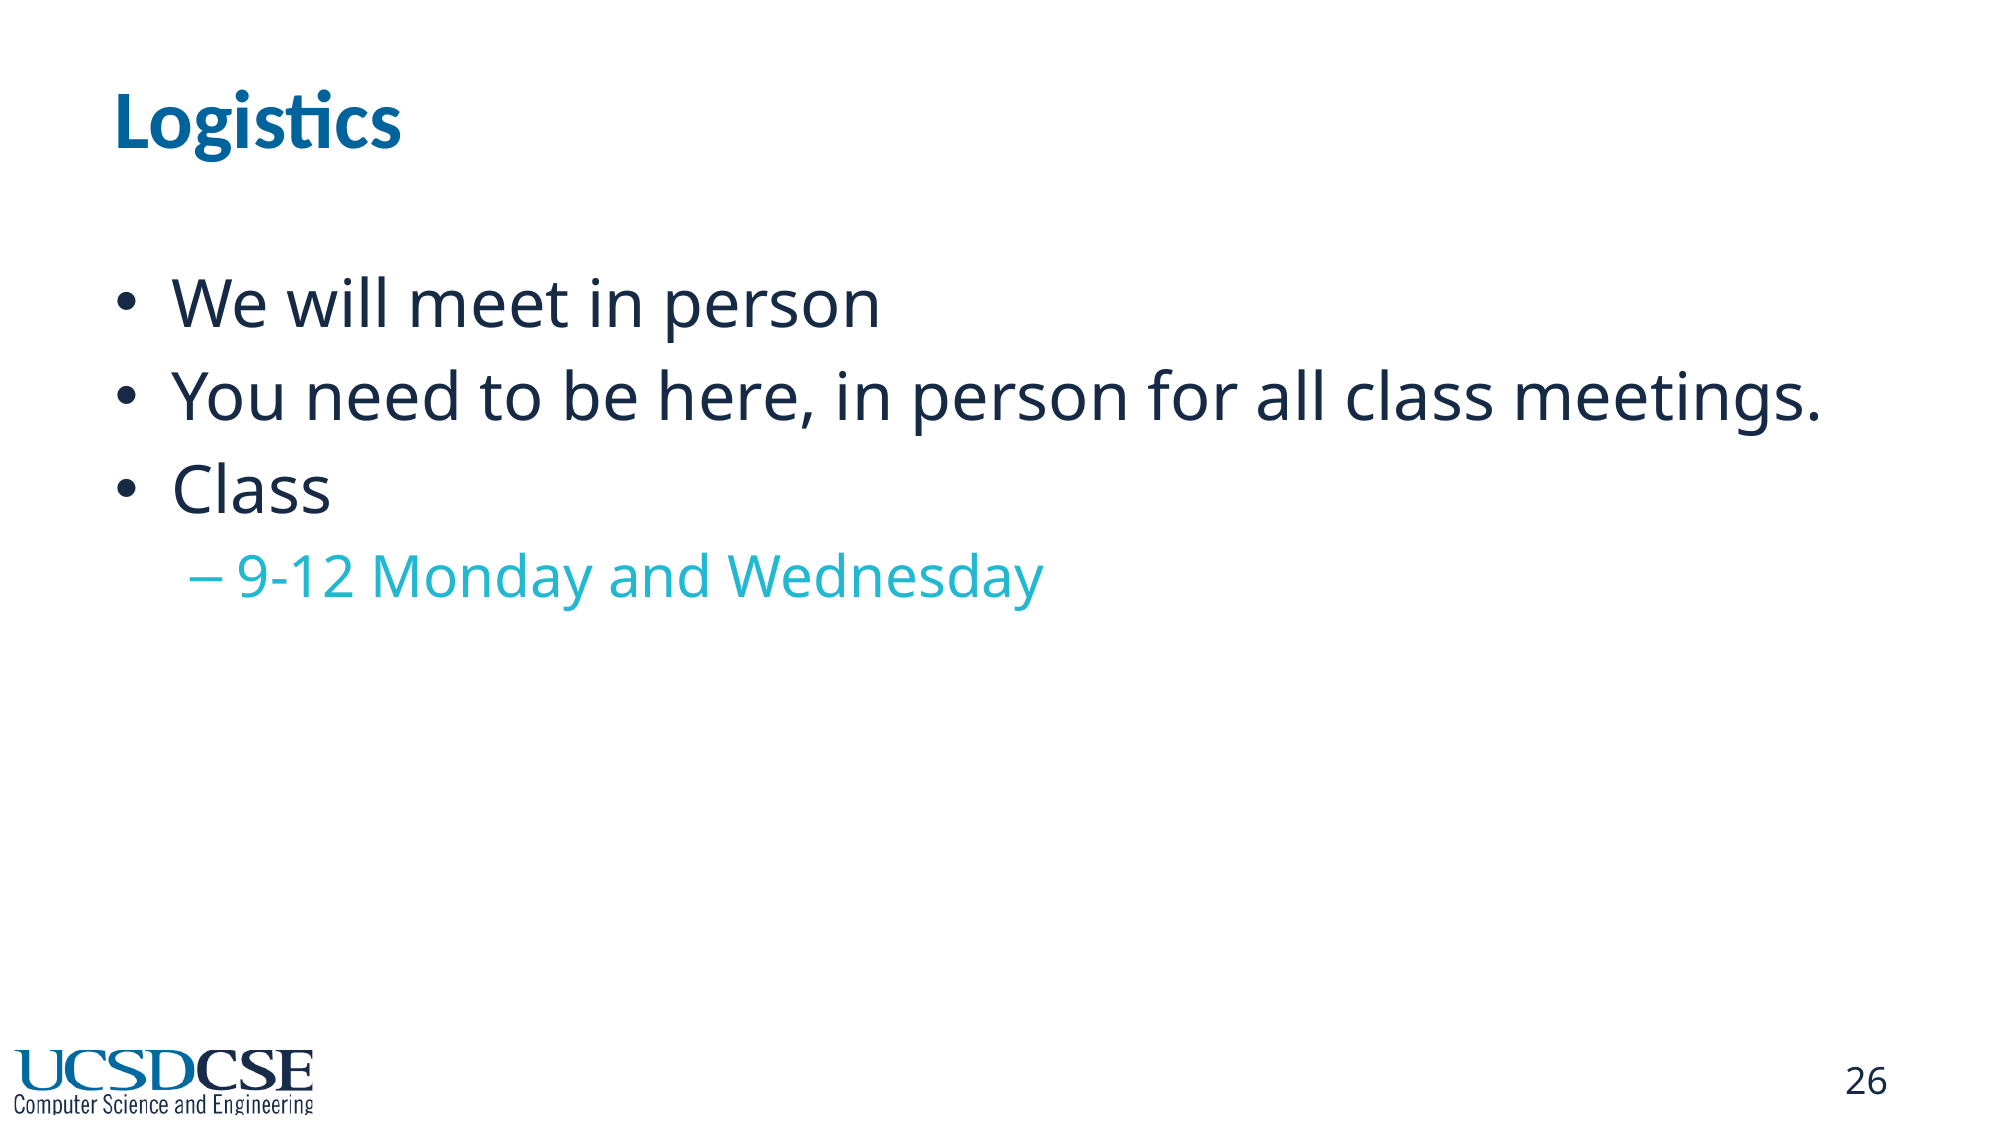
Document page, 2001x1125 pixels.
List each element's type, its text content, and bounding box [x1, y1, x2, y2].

title Logistics [99, 9, 1900, 222]
list We will meet in person You need to be here, in person for all class meetings. Class 9-12 Monday and Wednesday [99, 252, 1900, 1008]
